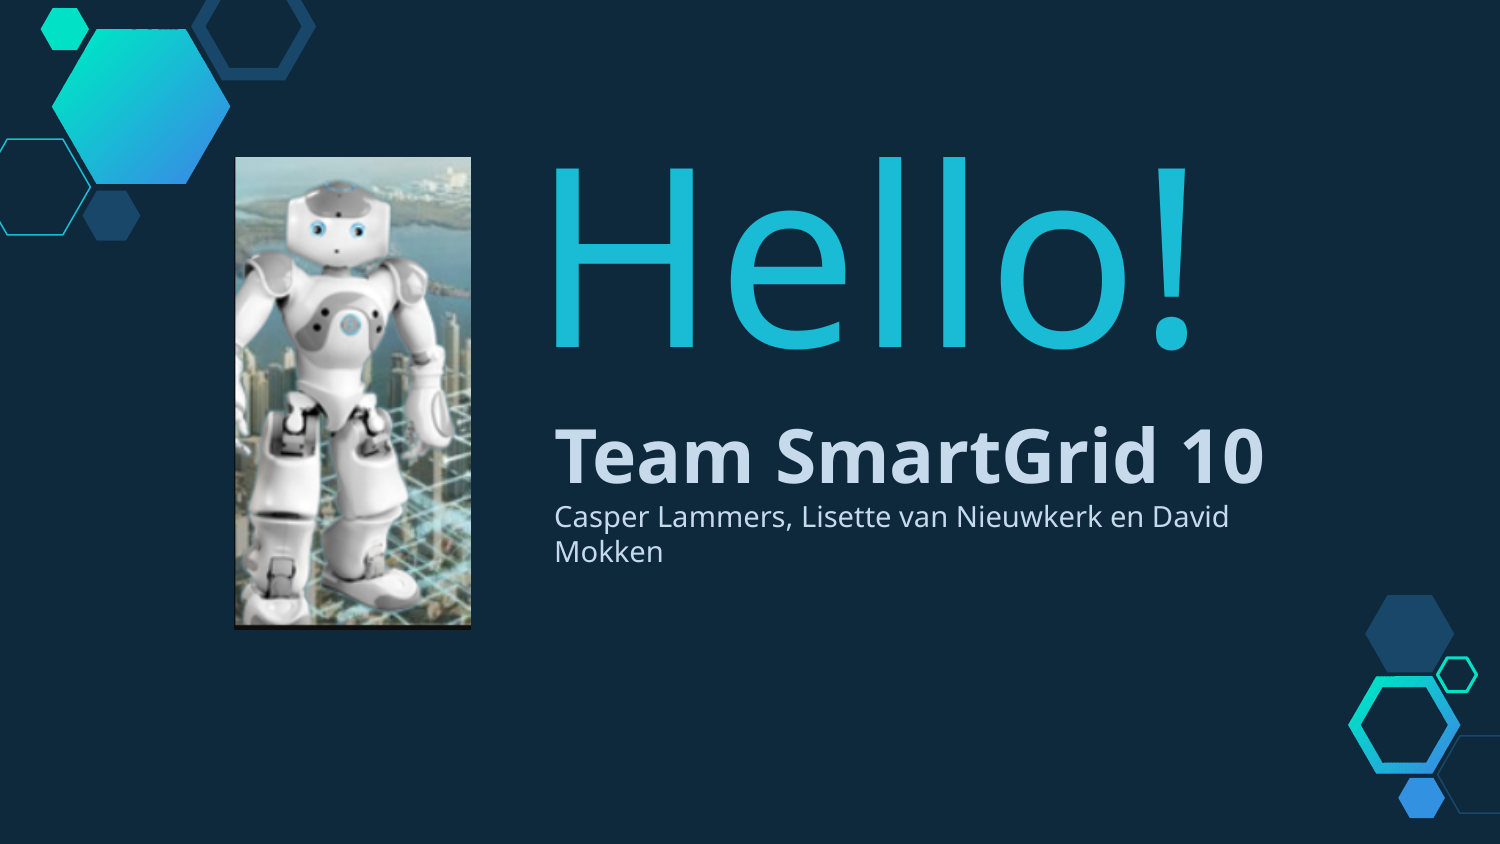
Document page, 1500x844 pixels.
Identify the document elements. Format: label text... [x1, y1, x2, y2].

list Team SmartGrid 10 Casper Lammers, Lisette van Nieuwkerk en David Mokken [539, 393, 1288, 798]
title Hello! [517, 222, 1266, 413]
picture [234, 157, 471, 630]
